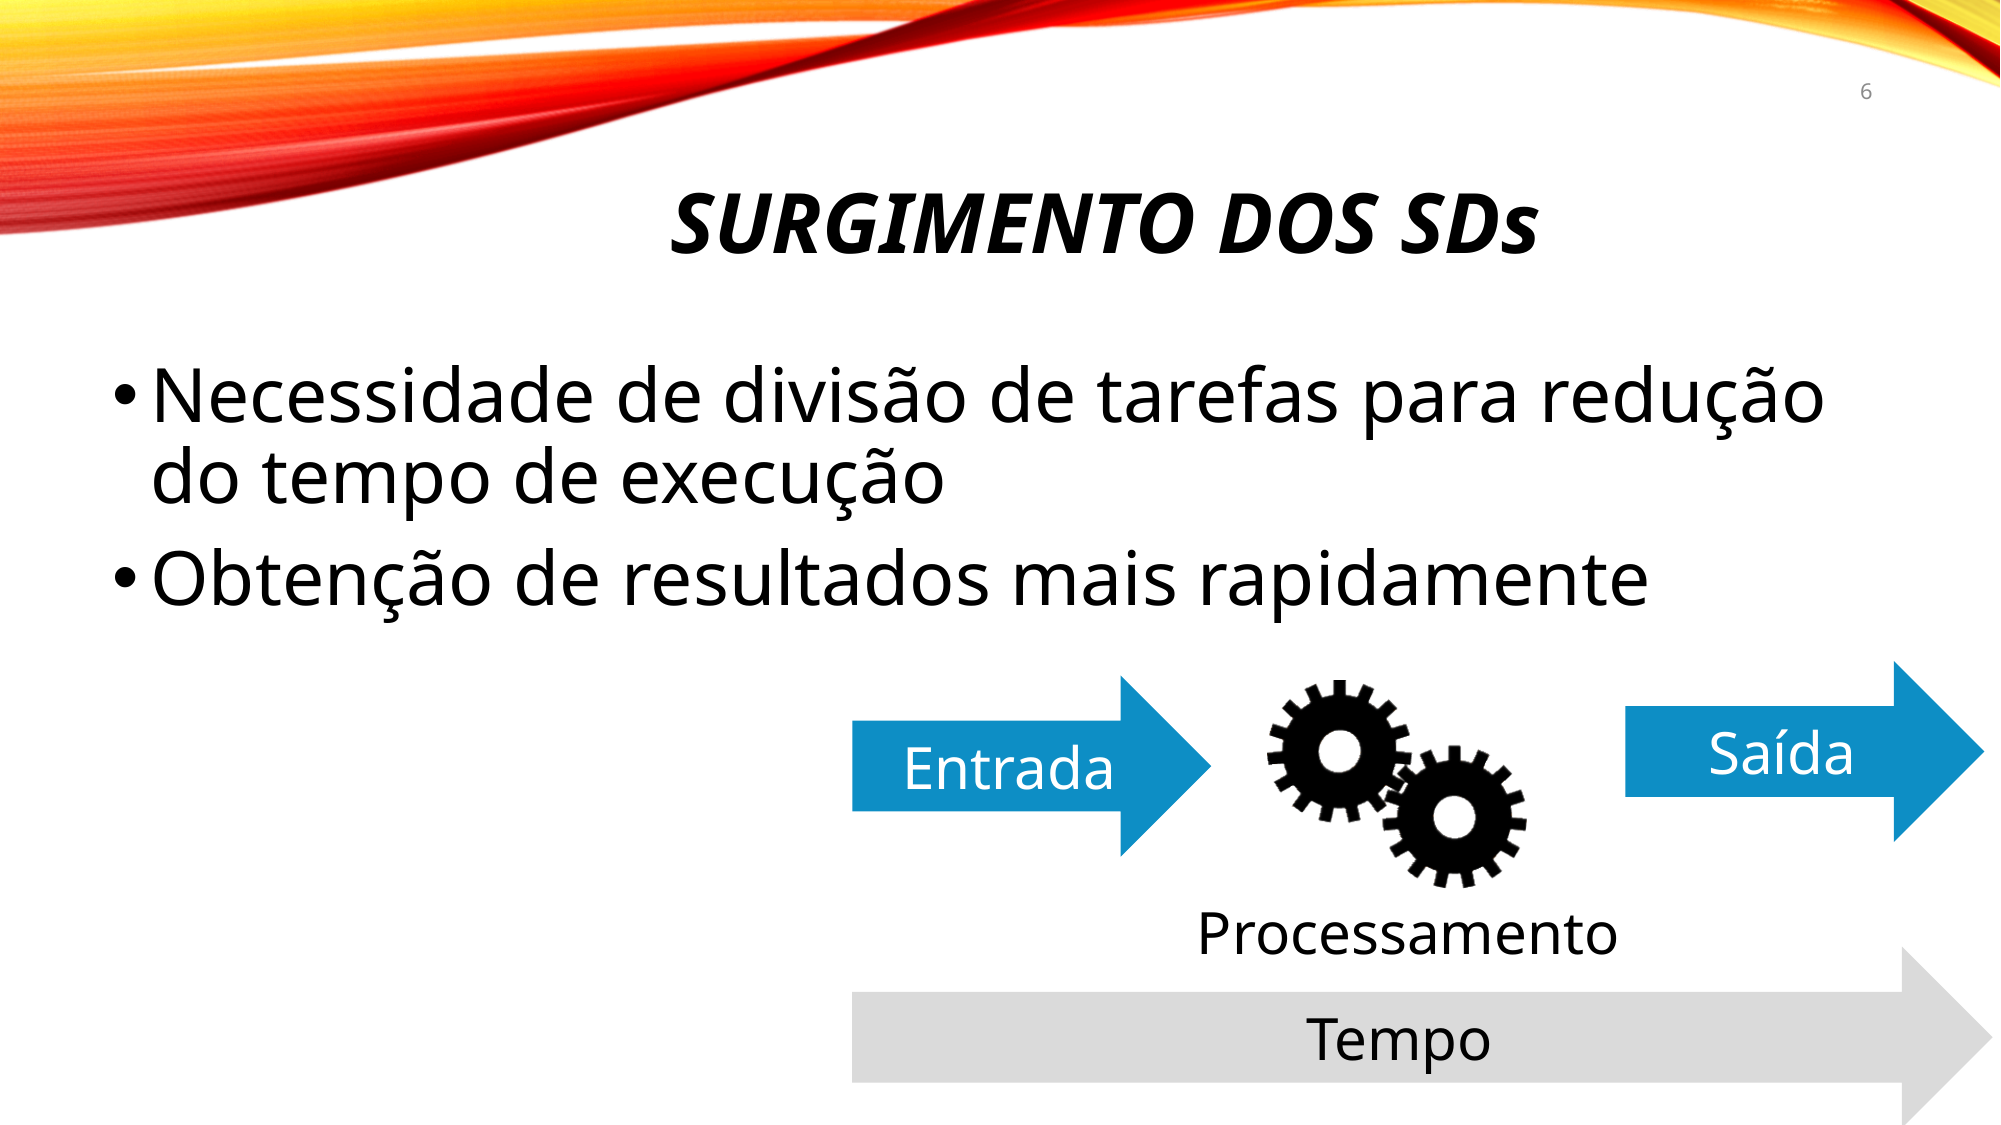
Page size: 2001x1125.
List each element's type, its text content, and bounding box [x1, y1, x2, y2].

picture [0, 0, 2000, 237]
slide_number 6 [1437, 62, 1888, 123]
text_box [851, 660, 1993, 1125]
list Necessidade de divisão de tarefas para redução do tempo de execução Obtenção de resultados mais rapidamente [97, 350, 1888, 877]
title Surgimento dos sds [323, 102, 1888, 350]
